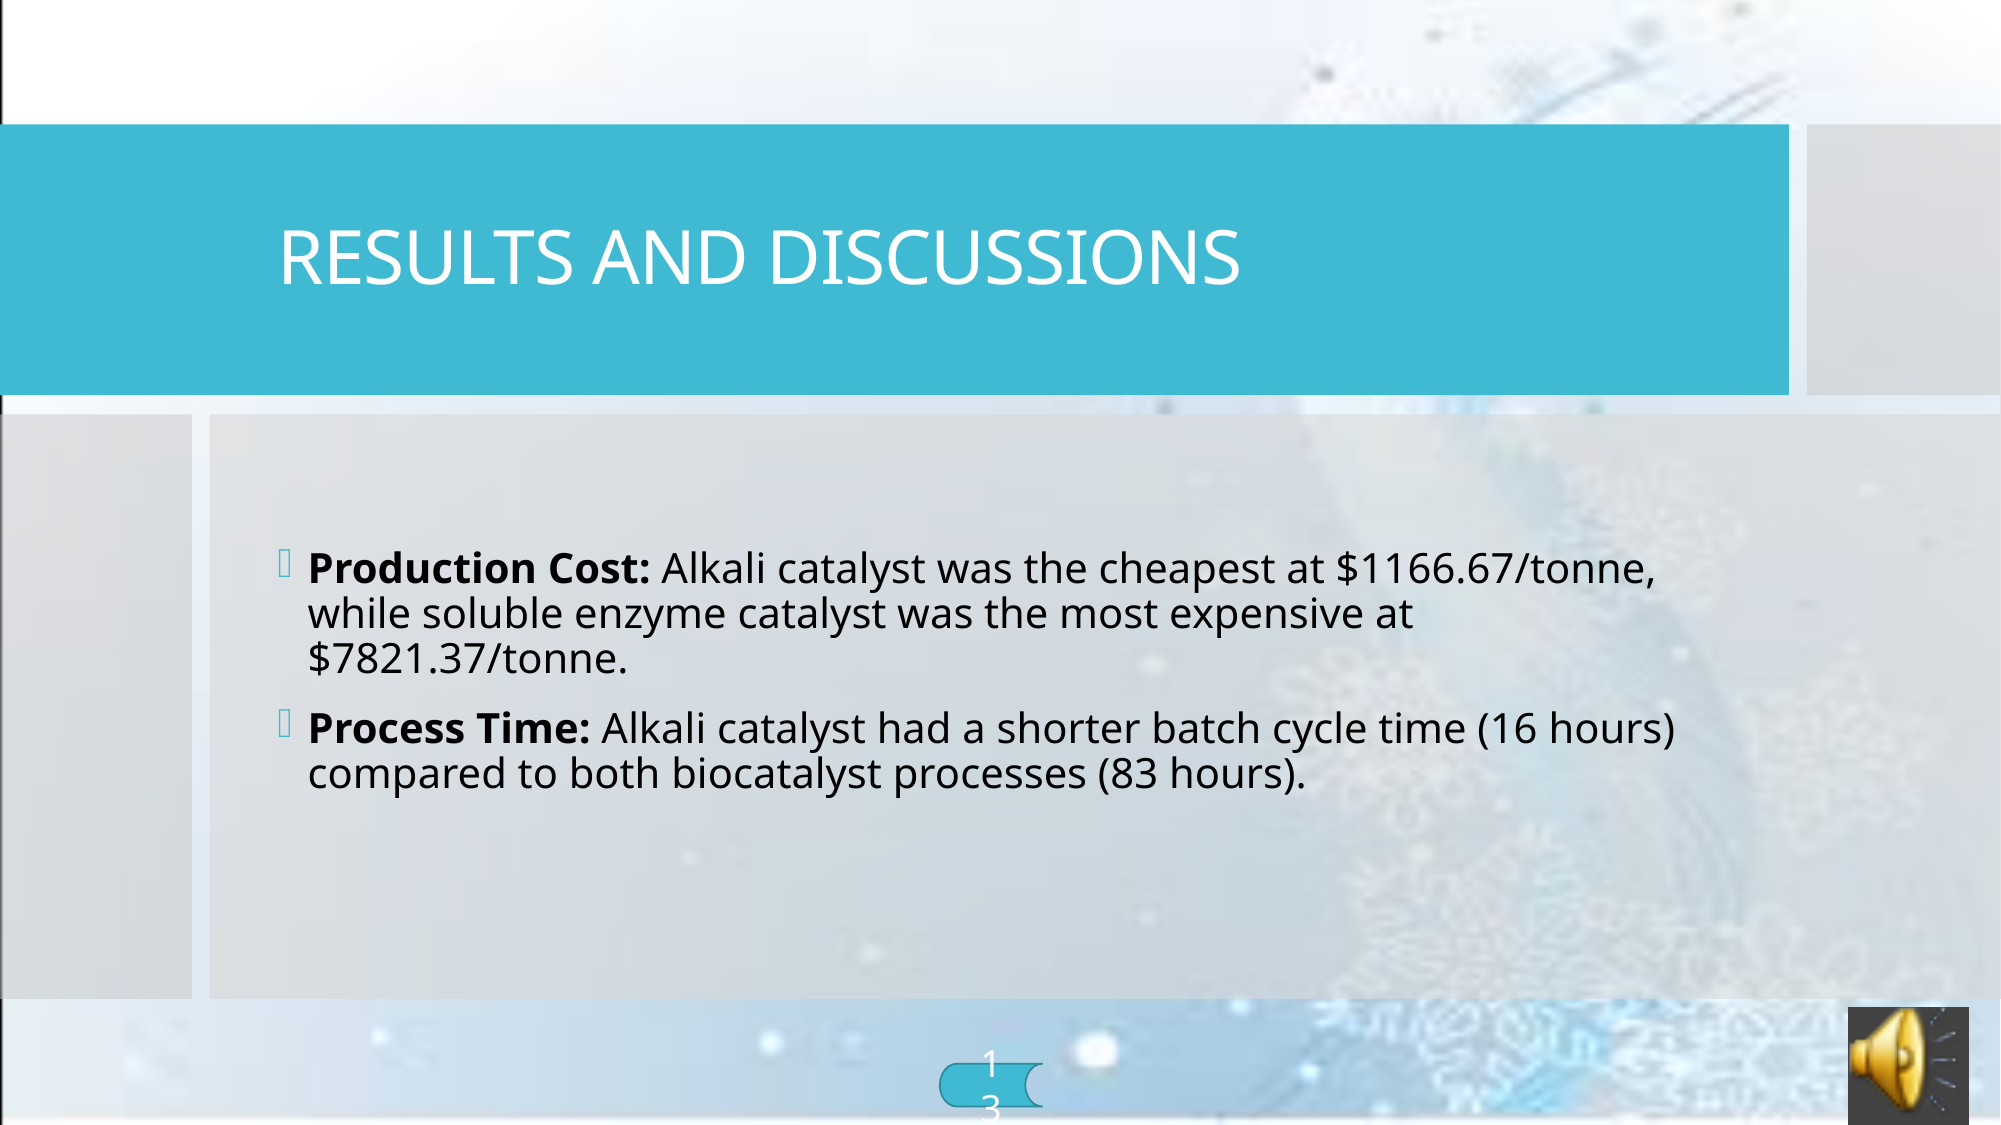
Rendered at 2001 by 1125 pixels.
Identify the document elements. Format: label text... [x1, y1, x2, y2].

text_box [209, 414, 2000, 1000]
text_box [0, 0, 2000, 1125]
text_box 13 [938, 1062, 1044, 1108]
list Production Cost: Alkali catalyst was the cheapest at $1166.67/tonne, while soluble enzyme catalyst was the most expensive at $7821.37/tonne. Process Time: Alkali catalyst had a shorter batch cycle time (16 hours) compared to both biocatalyst processes (83 hours). [262, 415, 1737, 999]
text_box [0, 124, 1790, 396]
text_box [1806, 124, 2000, 396]
title RESULTS AND DISCUSSIONS [262, 178, 1737, 343]
picture [1847, 1005, 1971, 1125]
text_box [0, 414, 193, 1000]
